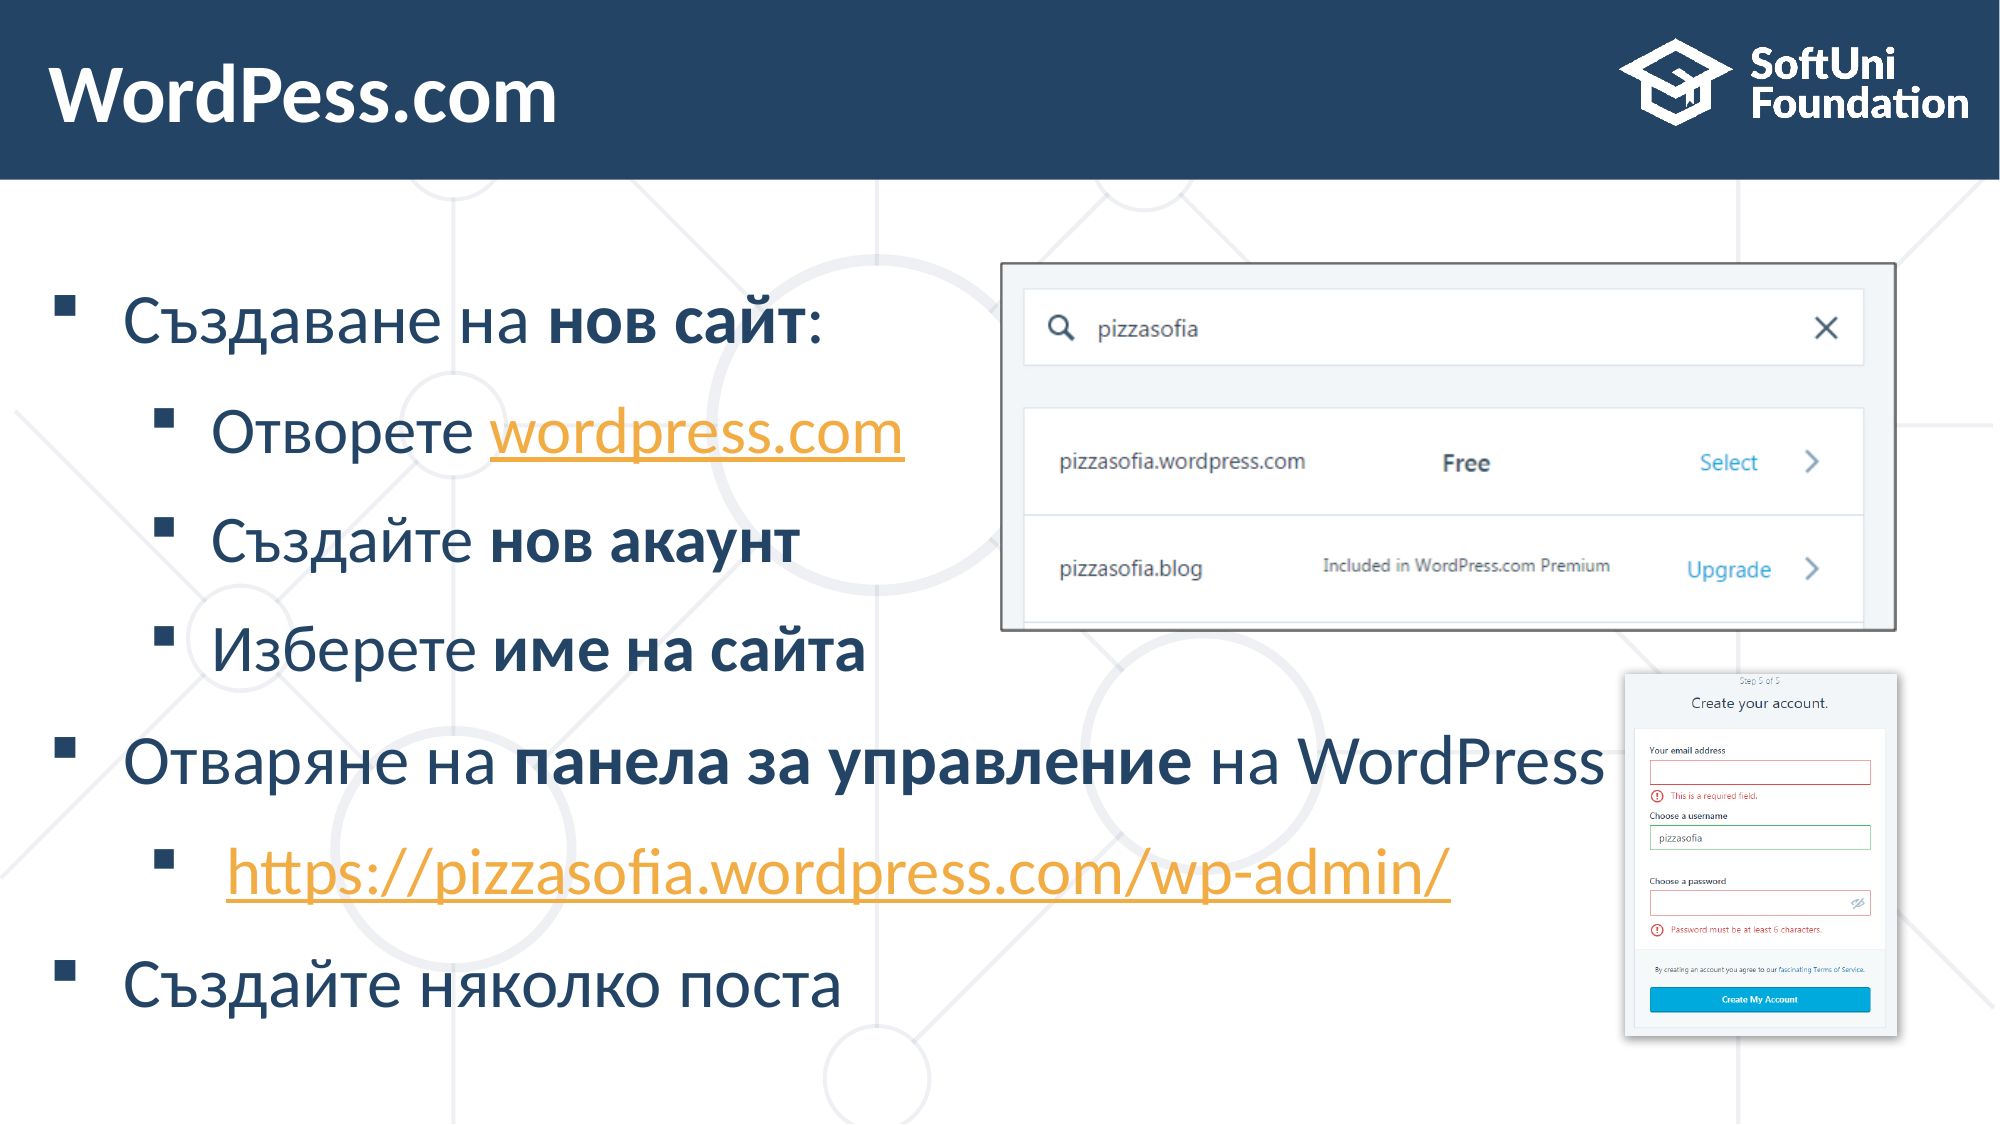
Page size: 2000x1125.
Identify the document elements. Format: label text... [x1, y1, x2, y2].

picture [1625, 674, 1897, 1036]
list Създаване на нов сайт: Отворете wordpress.com Създайте нов акаунт Изберете име на сайта Отваряне на панела за управление на WordPress https://pizzasofia.wordpress.com/wp-admin/ Създайте няколко поста [31, 262, 1970, 1125]
picture [1000, 262, 1897, 632]
picture [1618, 38, 1968, 126]
title WordPess.com [31, 16, 1591, 162]
